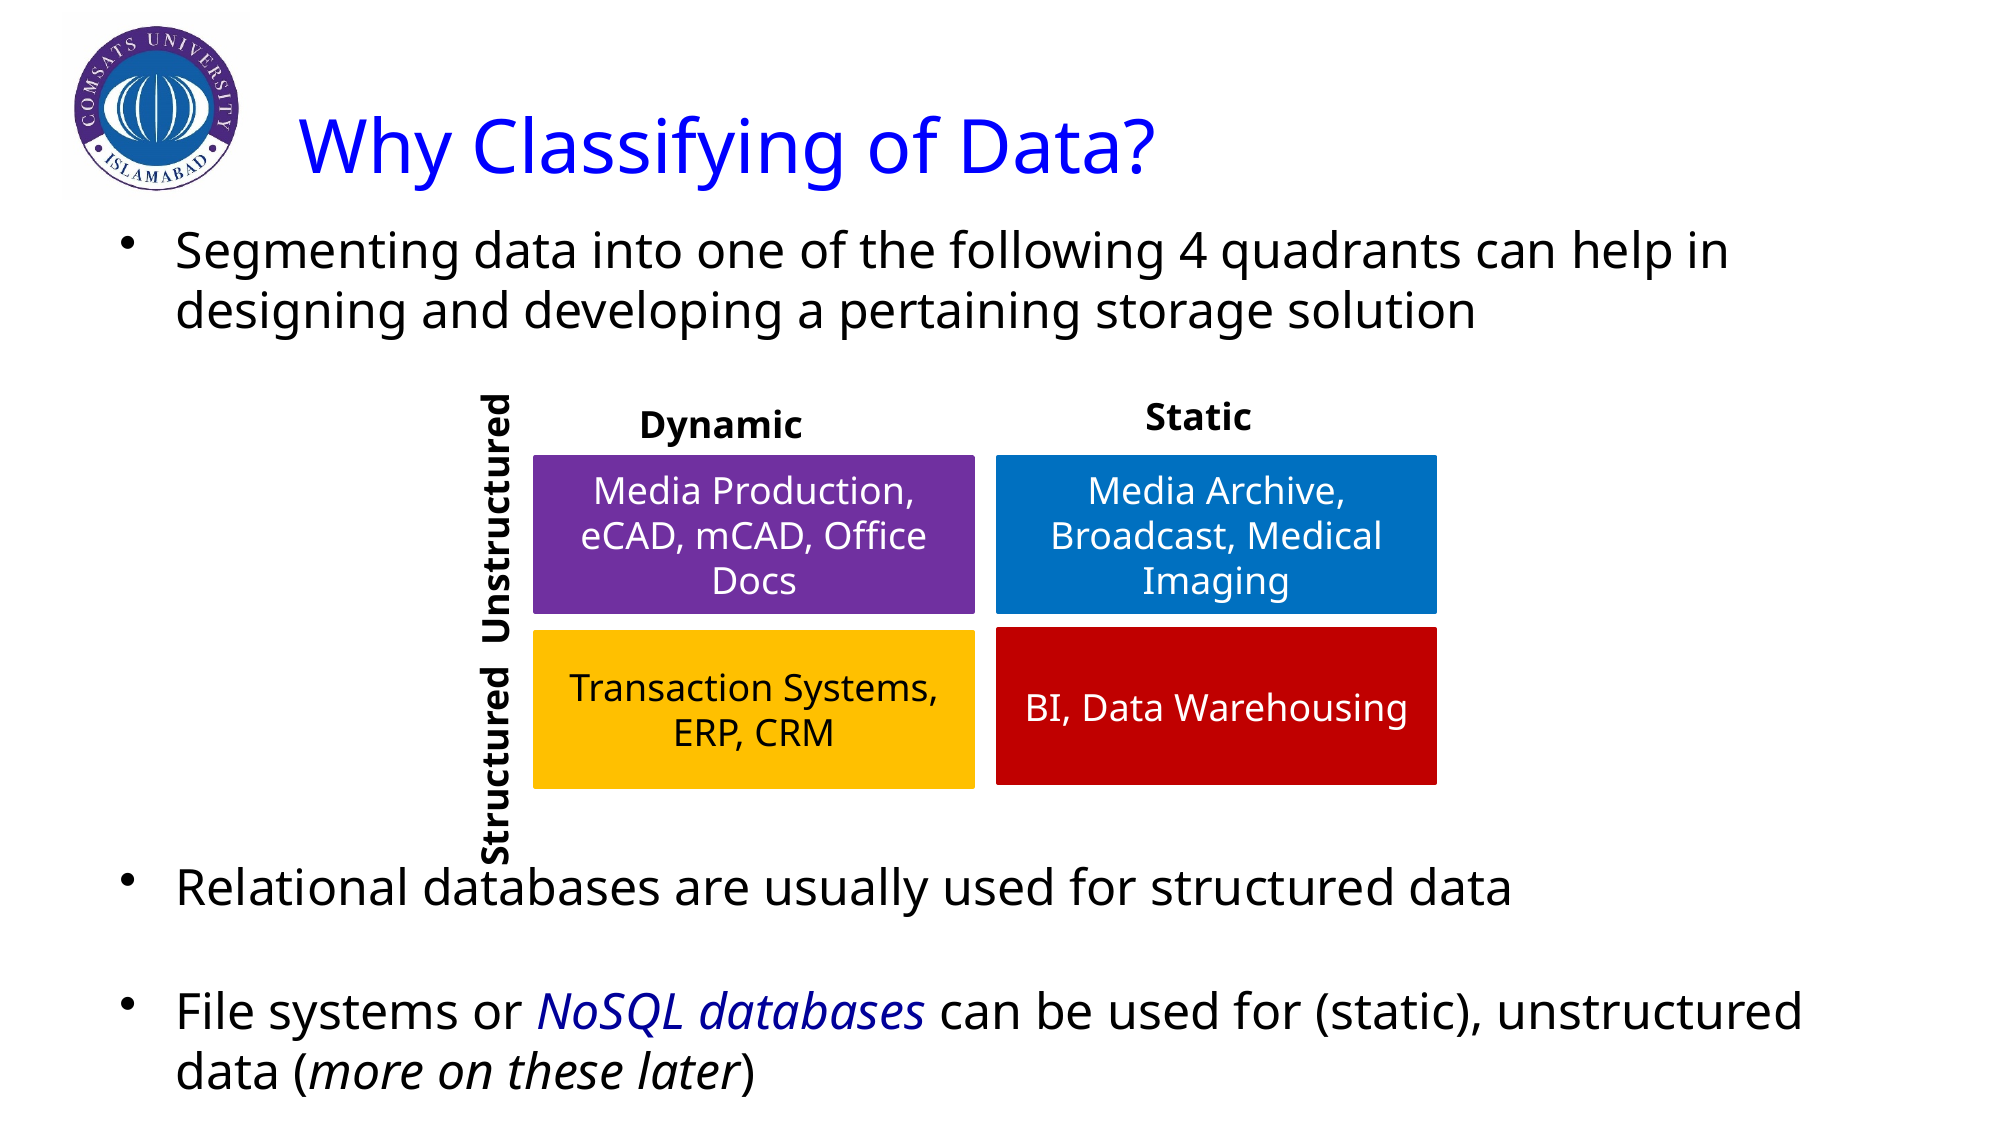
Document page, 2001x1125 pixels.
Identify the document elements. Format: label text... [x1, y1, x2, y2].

text_box Transaction Systems, ERP, CRM [533, 630, 975, 789]
list Segmenting data into one of the following 4 quadrants can help in designing and developing a pertaining storage solution Relational databases are usually used for structured data File systems or NoSQL databases can be used for (static), unstructured data (more on these later) [104, 210, 1926, 1096]
text_box Media Production, eCAD, mCAD, Office Docs [533, 455, 975, 614]
title Why Classifying of Data? [283, 50, 1850, 210]
text_box BI, Data Warehousing [996, 627, 1437, 785]
picture [62, 12, 250, 200]
text_box Structured [463, 650, 524, 882]
text_box Dynamic [624, 393, 818, 454]
text_box Unstructured [464, 378, 524, 650]
text_box Media Archive, Broadcast, Medical Imaging [996, 455, 1437, 614]
text_box Static [1130, 385, 1267, 446]
